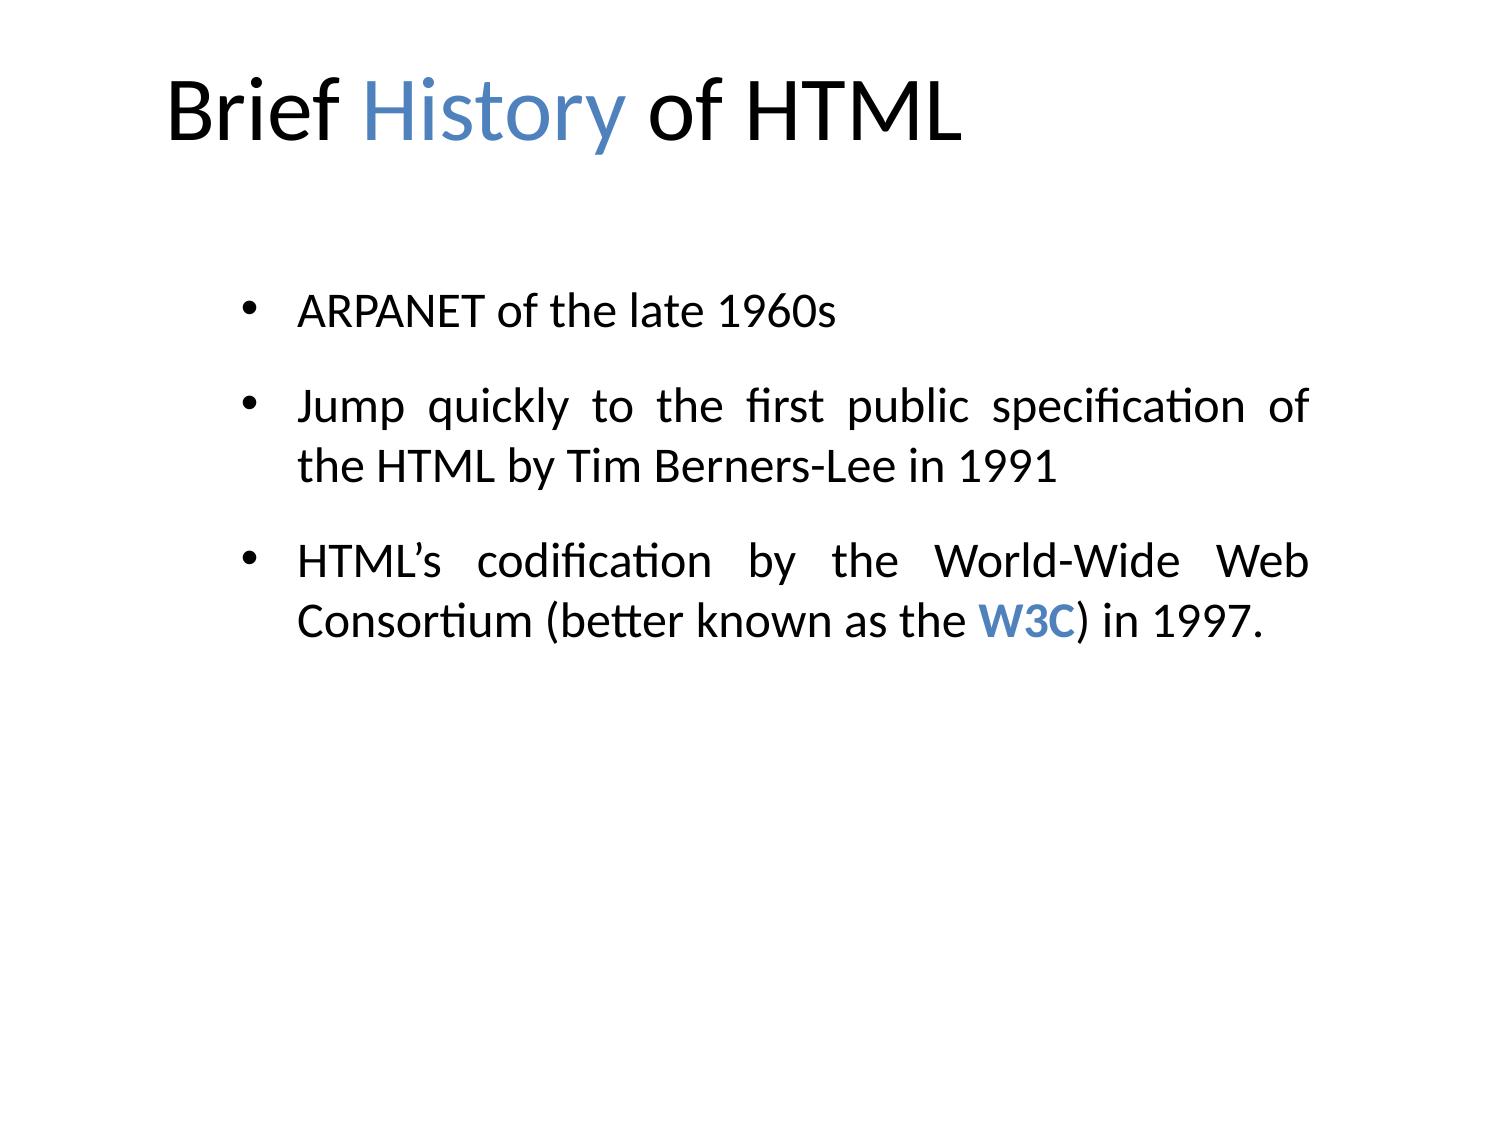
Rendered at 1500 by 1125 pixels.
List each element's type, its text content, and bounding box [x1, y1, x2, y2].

title Brief History of HTML [150, 20, 1425, 188]
list ARPANET of the late 1960s Jump quickly to the first public specification of the HTML by Tim Berners-Lee in 1991 HTML’s codification by the World-Wide Web Consortium (better known as the W3C) in 1997. [150, 270, 1325, 675]
